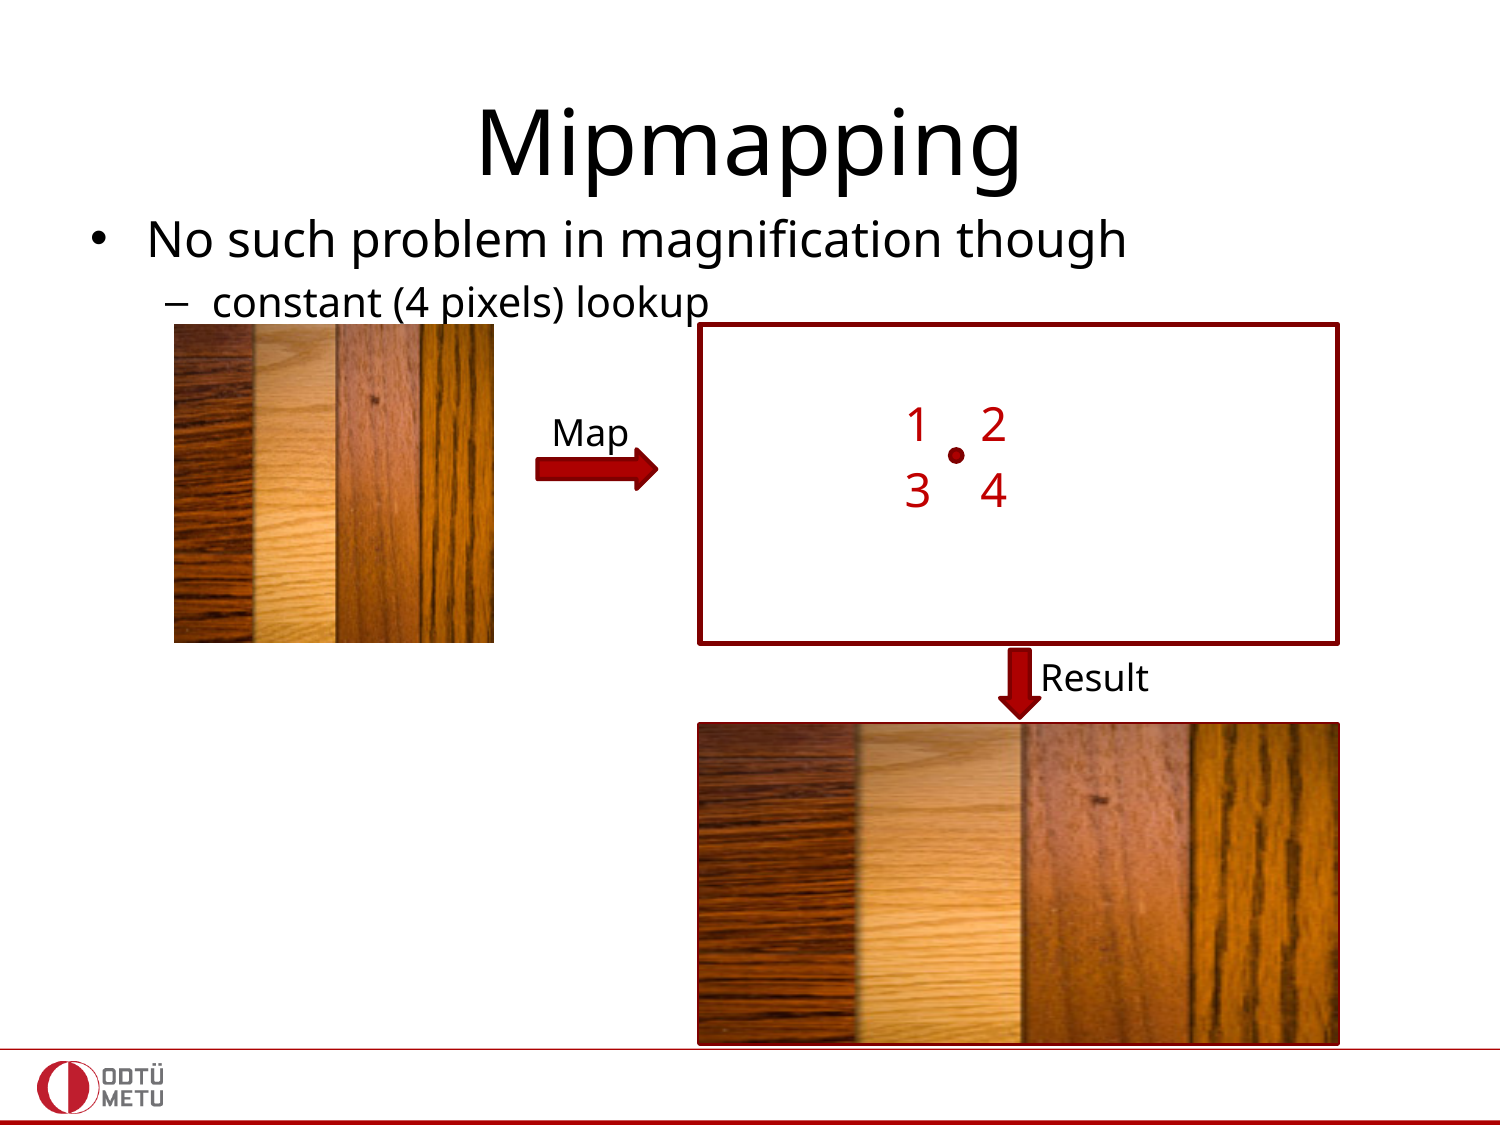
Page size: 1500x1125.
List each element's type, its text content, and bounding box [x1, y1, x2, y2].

list No such problem in magnification though constant (4 pixels) lookup [75, 200, 1425, 1038]
picture [699, 723, 1338, 1044]
text_box Result [1025, 646, 1164, 707]
text_box 1 2 3 4 [889, 387, 1040, 525]
text_box [997, 647, 1034, 720]
title Mipmapping [75, 45, 1425, 200]
picture [37, 1061, 163, 1114]
text_box [698, 322, 1340, 645]
picture [174, 324, 494, 644]
text_box [535, 454, 659, 491]
text_box Map [536, 401, 645, 461]
